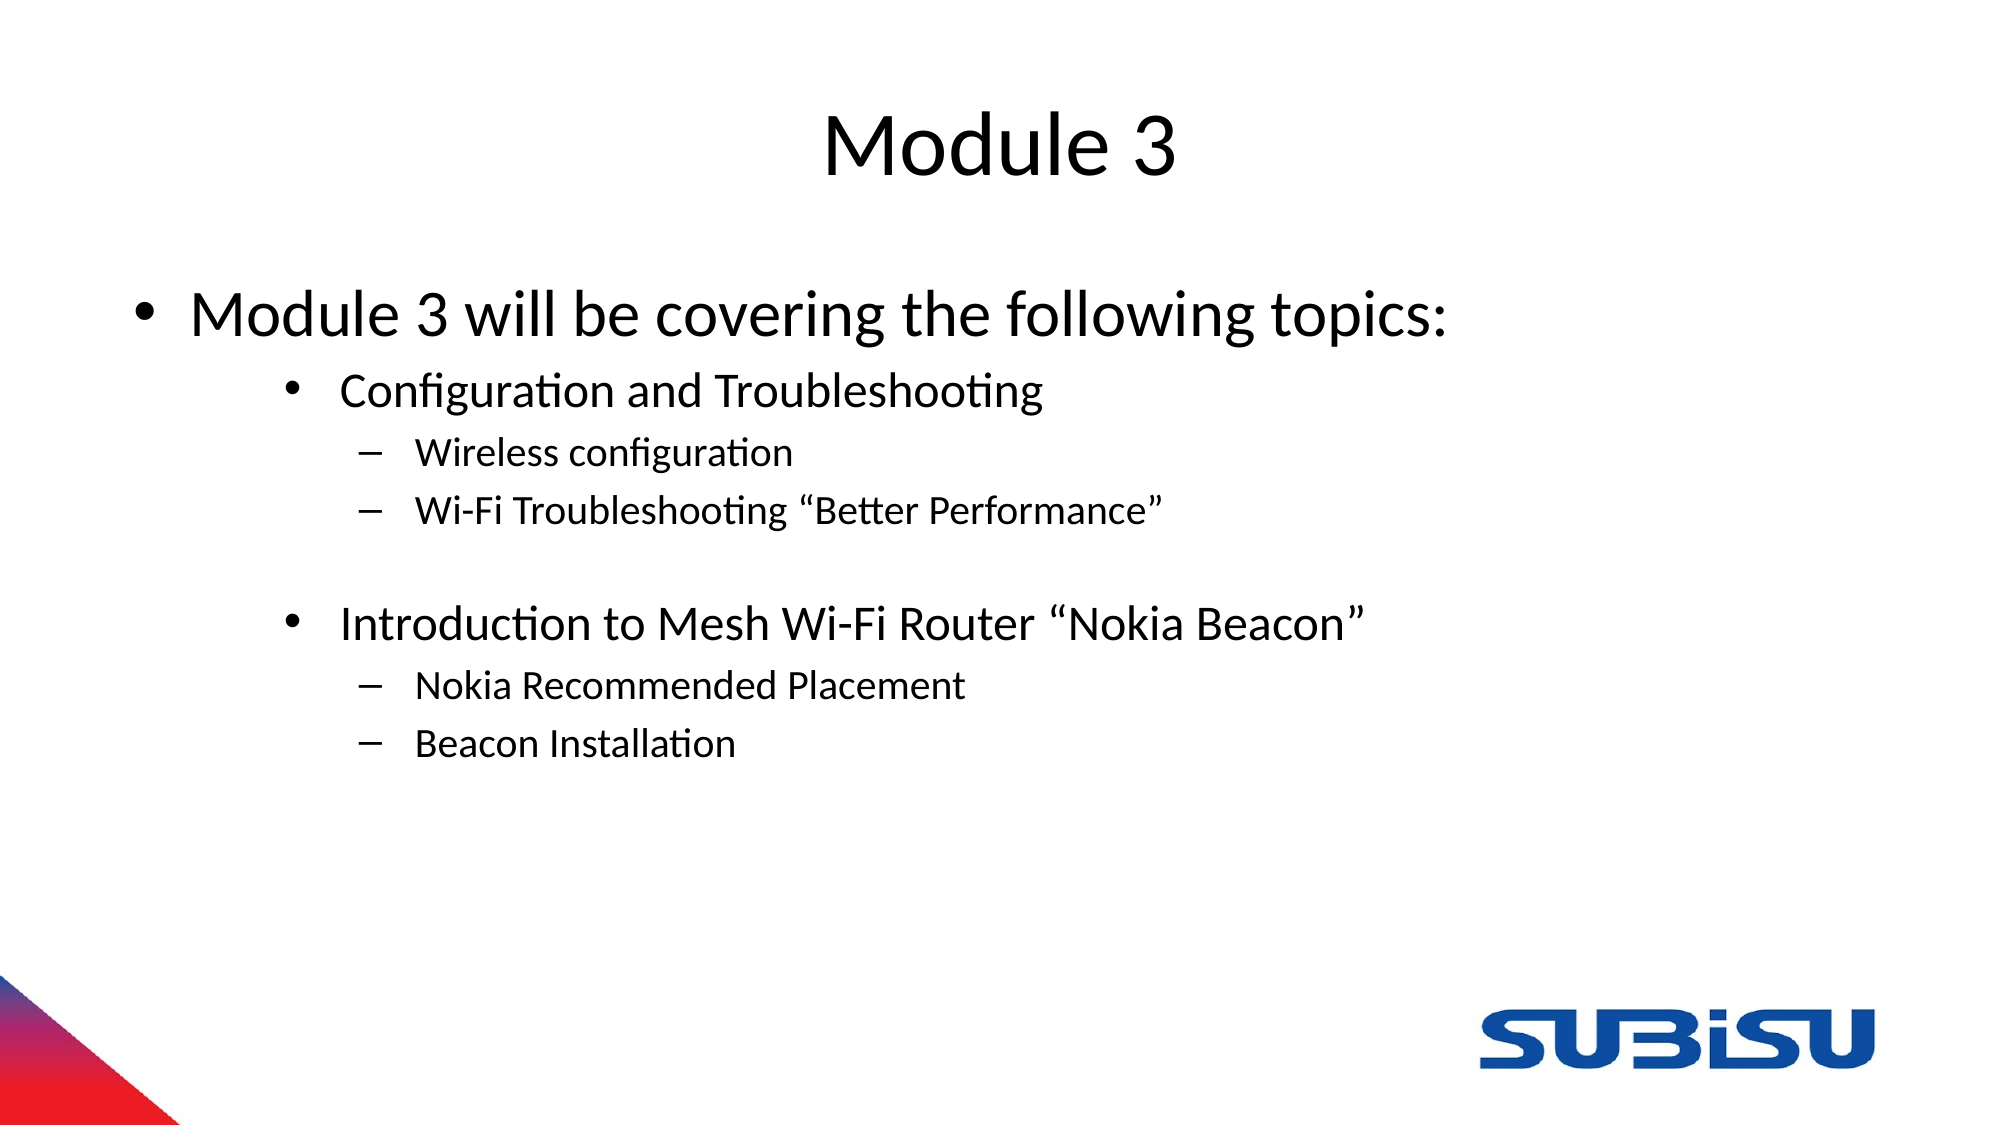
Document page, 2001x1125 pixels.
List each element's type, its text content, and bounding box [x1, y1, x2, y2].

picture [0, 0, 2000, 1125]
list Module 3 will be covering the following topics: Configuration and Troubleshooting Wireless configuration Wi-Fi Troubleshooting “Better Performance” Introduction to Mesh Wi-Fi Router “Nokia Beacon” Nokia Recommended Placement Beacon Installation [99, 262, 1900, 1005]
title Module 3 [99, 45, 1900, 233]
